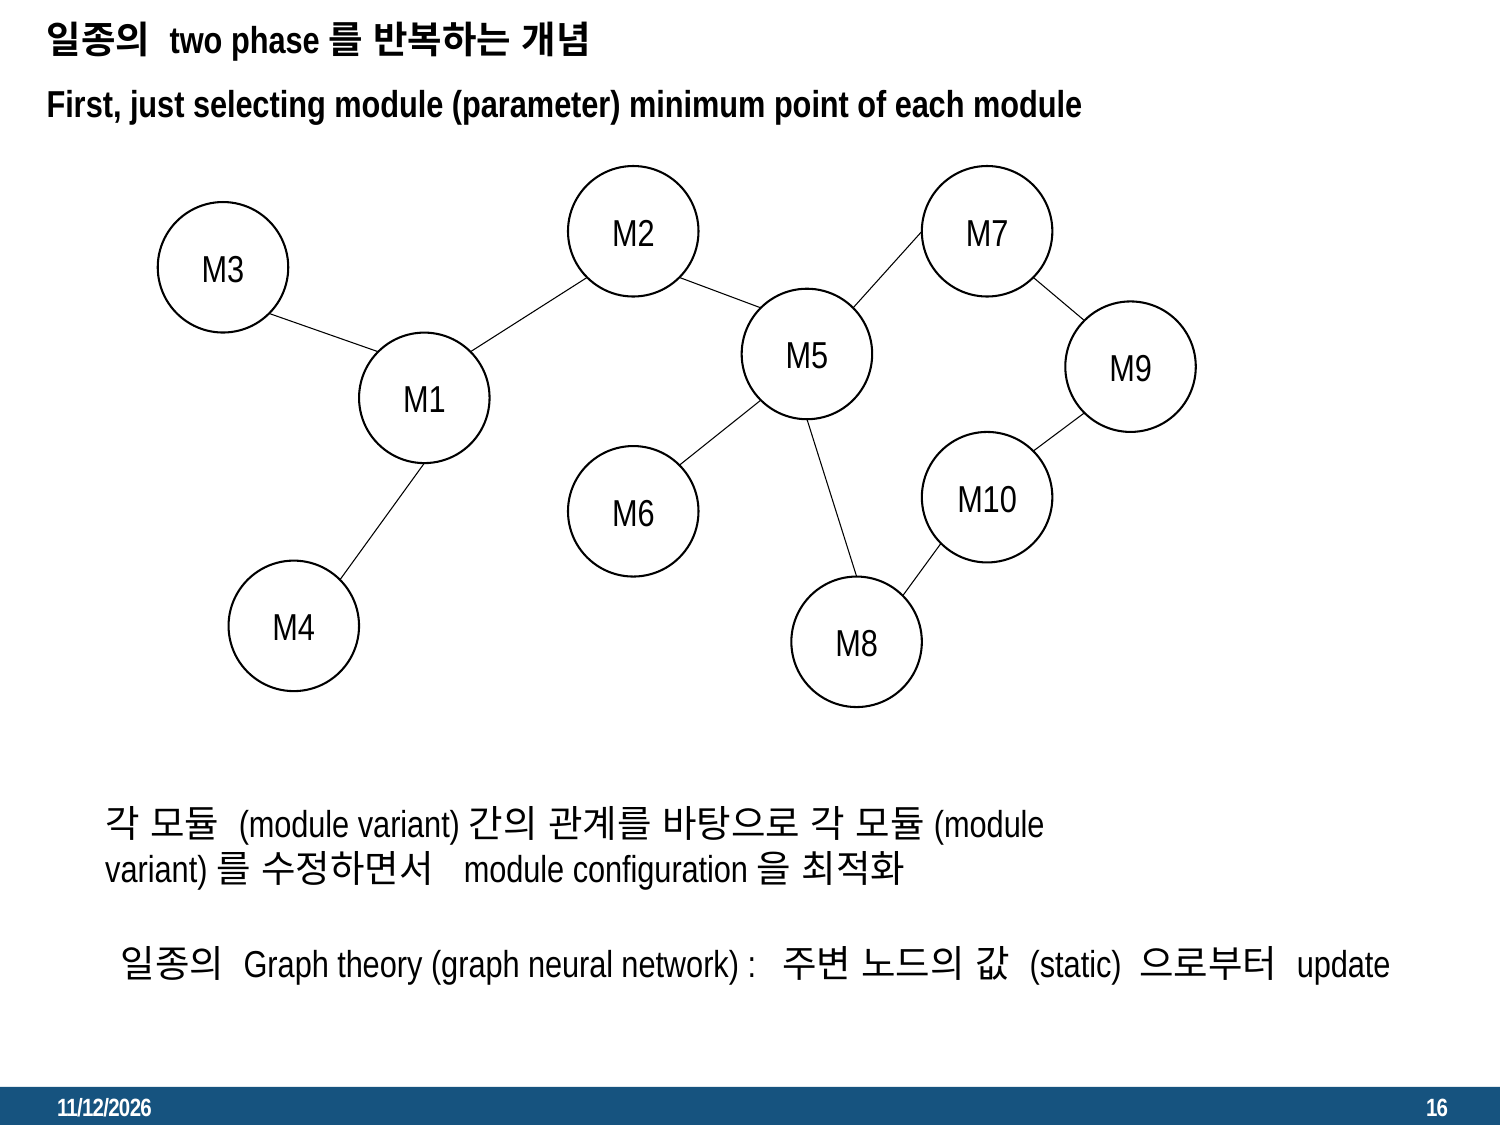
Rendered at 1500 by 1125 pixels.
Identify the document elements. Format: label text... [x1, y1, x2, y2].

text_box M8 [790, 575, 923, 709]
slide_number 2023. 3. 22. [42, 1086, 380, 1125]
text_box M1 [358, 331, 491, 465]
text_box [470, 277, 588, 352]
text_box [1033, 412, 1085, 452]
text_box M5 [740, 287, 874, 421]
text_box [269, 313, 379, 352]
text_box 일종의 two phase를 반복하는 개념 [31, 9, 1490, 69]
text_box M10 [920, 430, 1054, 564]
text_box M7 [920, 164, 1054, 298]
text_box M2 [566, 164, 700, 298]
text_box M6 [566, 445, 700, 578]
text_box M4 [227, 559, 361, 693]
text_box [1033, 277, 1085, 321]
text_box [853, 231, 922, 308]
text_box M9 [1064, 300, 1197, 433]
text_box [679, 400, 761, 466]
text_box 일종의 Graph theory (graph neural network) : 주변 노드의 값 (static) 으로부터 update [105, 932, 1464, 993]
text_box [806, 419, 857, 577]
slide_number 16 [1125, 1086, 1464, 1125]
text_box 각 모듈 (module variant)간의 관계를 바탕으로 각 모듈(module variant)를 수정하면서 module configuration을 최적화 [90, 792, 1131, 898]
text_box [679, 277, 761, 308]
text_box M3 [156, 200, 290, 334]
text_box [340, 463, 425, 580]
text_box First, just selecting module (parameter) minimum point of each module [31, 73, 1490, 133]
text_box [902, 543, 942, 596]
